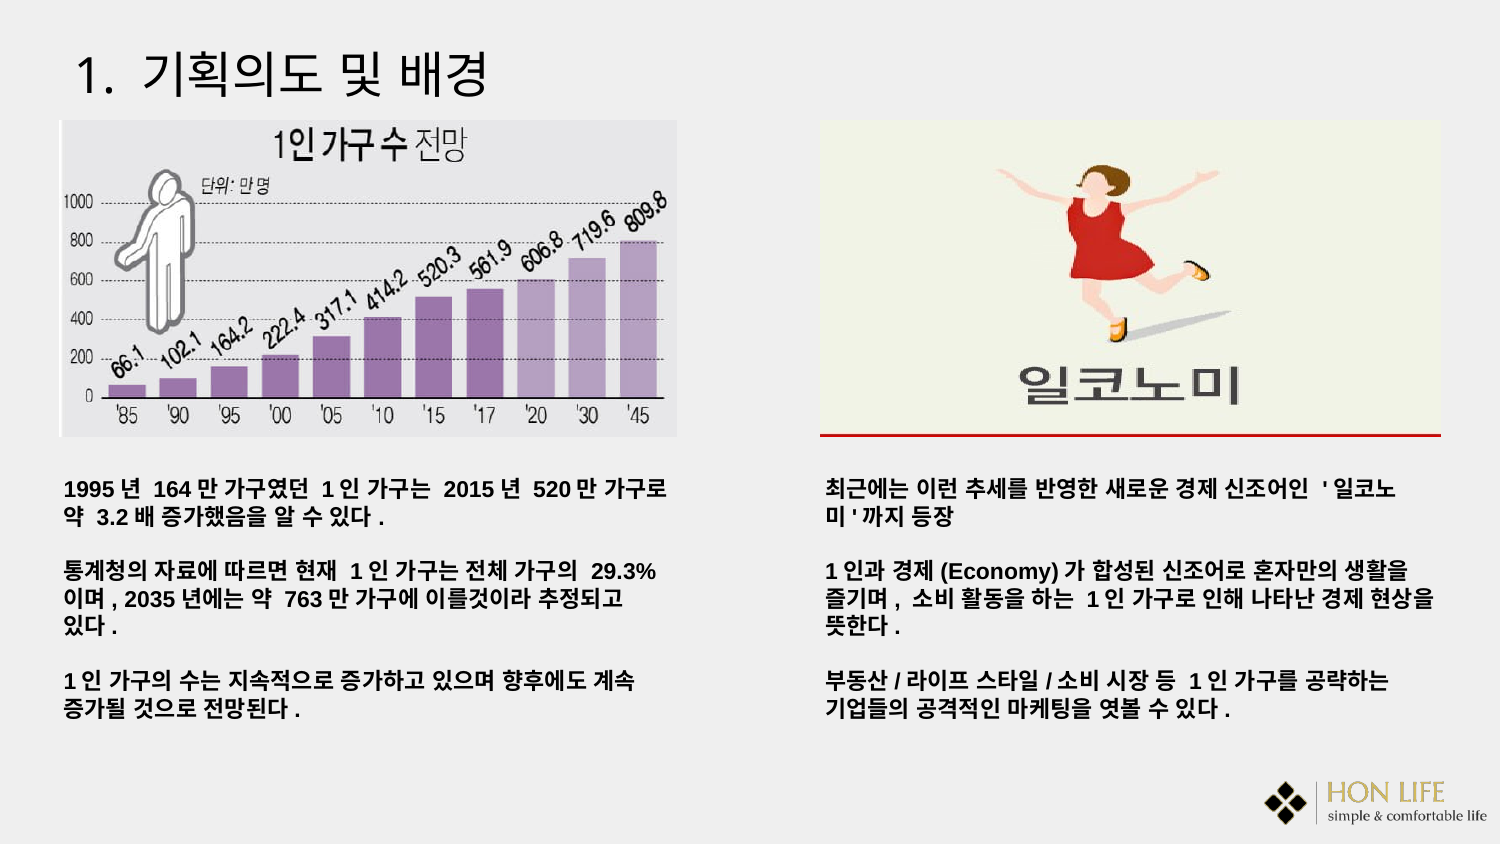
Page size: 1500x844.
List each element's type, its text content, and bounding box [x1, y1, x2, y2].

picture [1244, 757, 1500, 844]
text_box 1. 기획의도 및 배경 [59, 28, 539, 118]
picture [58, 120, 677, 437]
text_box 1995년 164만 가구였던 1인 가구는 2015년 520만 가구로 약 3.2배 증가했음을 알 수 있다. 통계청의 자료에 따르면 현재 1인 가구는 전체 가구의 29.3%이며, 2035년에는 약 763만 가구에 이를것이라 추정되고 있다. 1인 가구의 수는 지속적으로 증가하고 있으며 향후에도 계속 증가될 것으로 전망된다. [59, 458, 677, 738]
text_box 최근에는 이런 추세를 반영한 새로운 경제 신조어인 '일코노미'까지 등장 1인과 경제(Economy)가 합성된 신조어로 혼자만의 생활을 즐기며, 소비 활동을 하는 1인 가구로 인해 나타난 경제 현상을 뜻한다. 부동산/라이프 스타일/소비 시장 등 1인 가구를 공략하는 기업들의 공격적인 마케팅을 엿볼 수 있다. [820, 458, 1446, 738]
picture [820, 120, 1442, 437]
